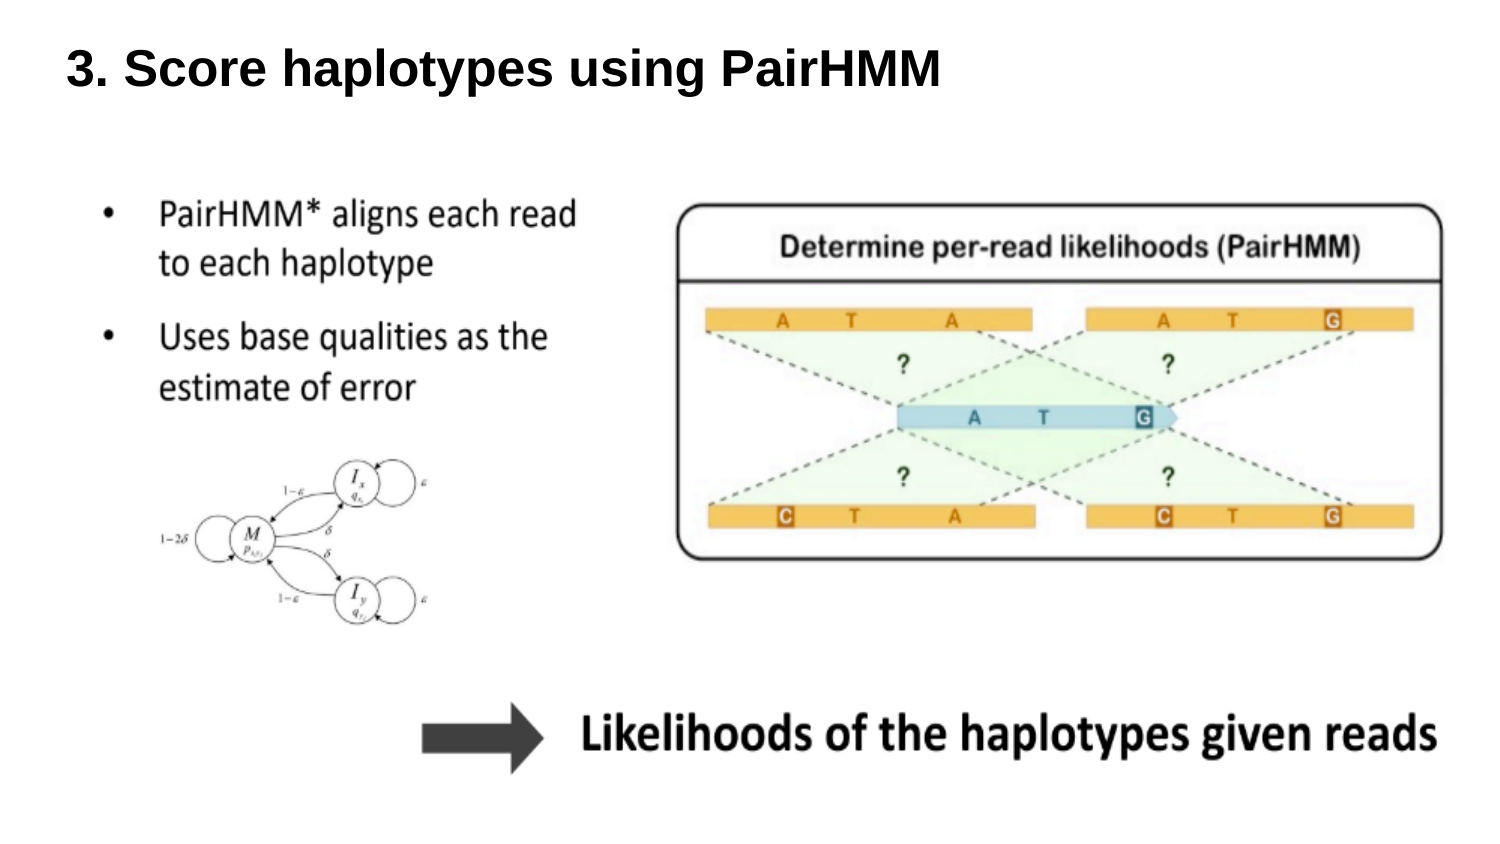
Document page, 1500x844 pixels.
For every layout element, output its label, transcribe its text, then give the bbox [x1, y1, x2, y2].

title 3. Score haplotypes using PairHMM [51, 19, 1449, 112]
picture [50, 135, 1494, 820]
